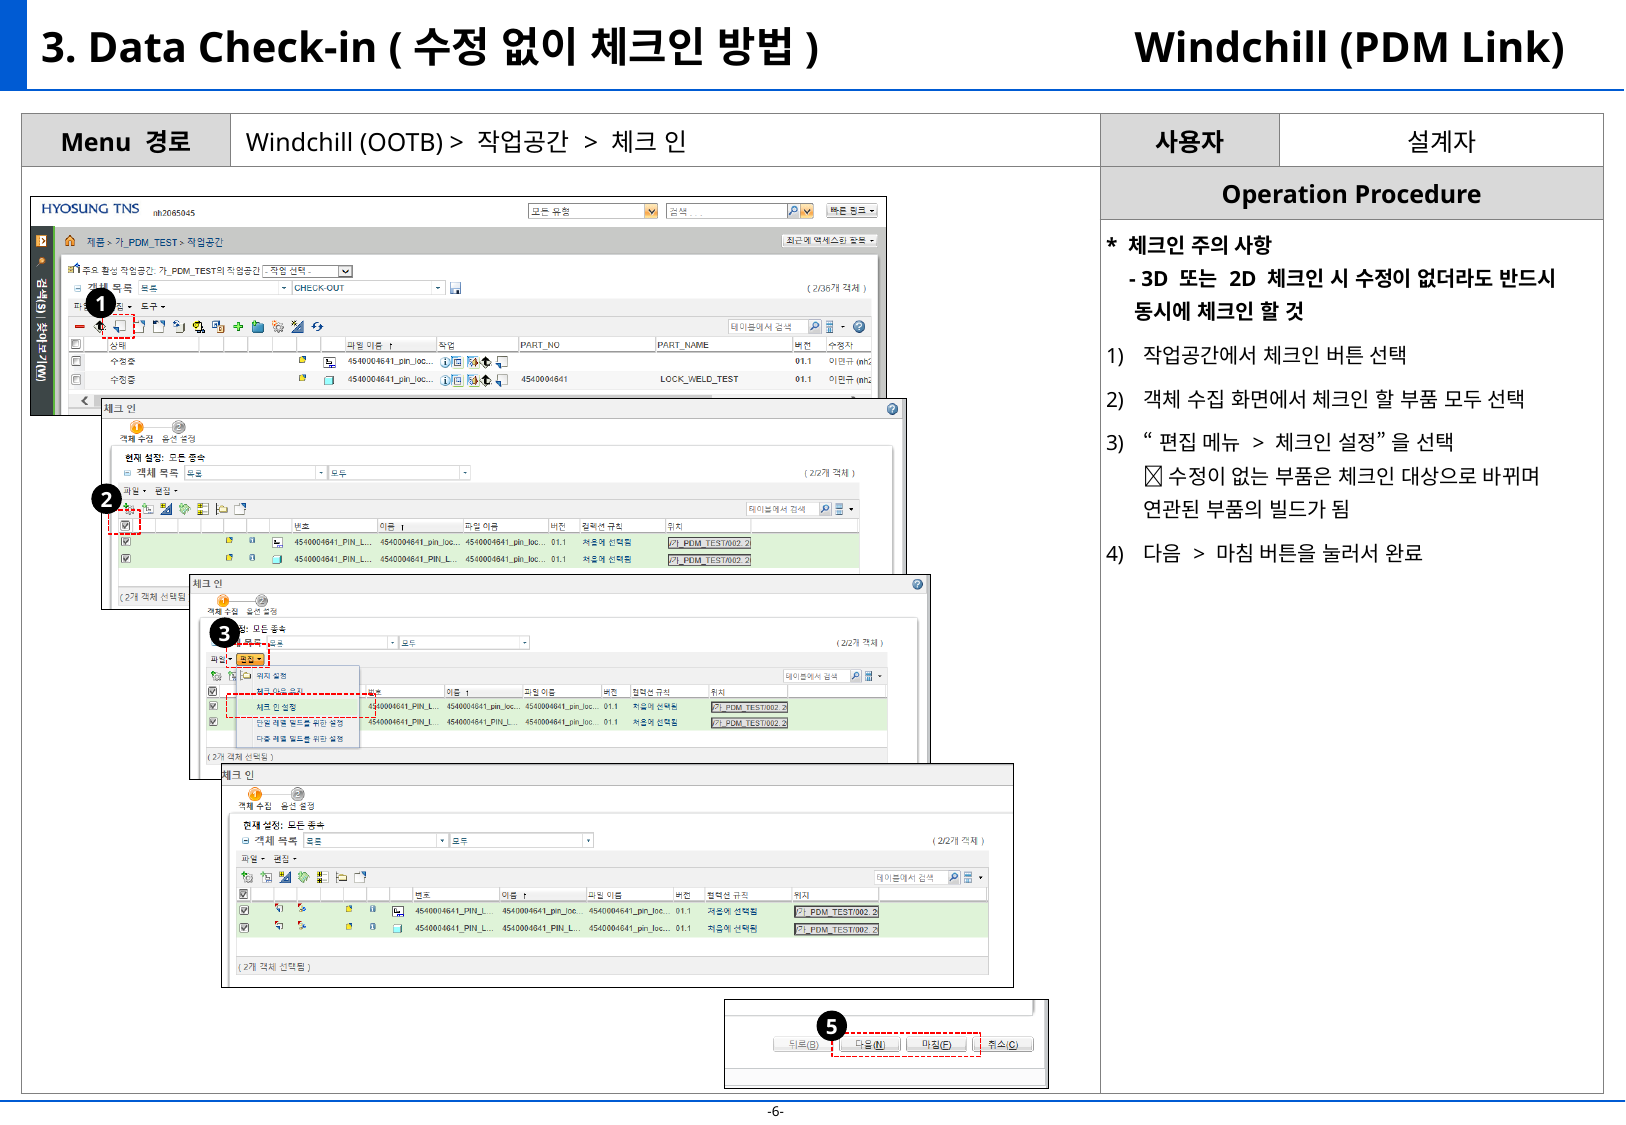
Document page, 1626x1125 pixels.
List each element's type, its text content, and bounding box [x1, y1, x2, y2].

table_cell [22, 167, 1100, 1093]
table_cell * 체크인 주의 사항 - 3D 또는 2D 체크인 시 수정이 없더라도 반드시 동시에 체크인 할 것 작업공간에서 체크인 버튼 선택 객체 수집 화면에서 체크인 할 부품 모두 선택 “편집 메뉴 > 체크인 설정” 을 선택  수정이 없는 부품은 체크인 대상으로 바뀌며 연관된 부품의 빌드가 됨 다음 > 마침 버튼을 눌러서 완료 [1101, 220, 1603, 1093]
text_box 2 [91, 489, 95, 508]
table_header Menu 경로 [22, 114, 230, 166]
table_header Windchill (OOTB) > 작업공간 > 체크 인 [231, 114, 1100, 166]
picture [29, 196, 1014, 988]
title 3. Data Check-in (수정 없이 체크인 방법) [25, 12, 1107, 79]
table_header 설계자 [1280, 114, 1603, 166]
table_cell Operation Procedure [1101, 167, 1603, 219]
table_header 사용자 [1101, 114, 1279, 166]
picture [724, 999, 1049, 1089]
text_box Windchill (PDM Link) [1119, 12, 1581, 79]
